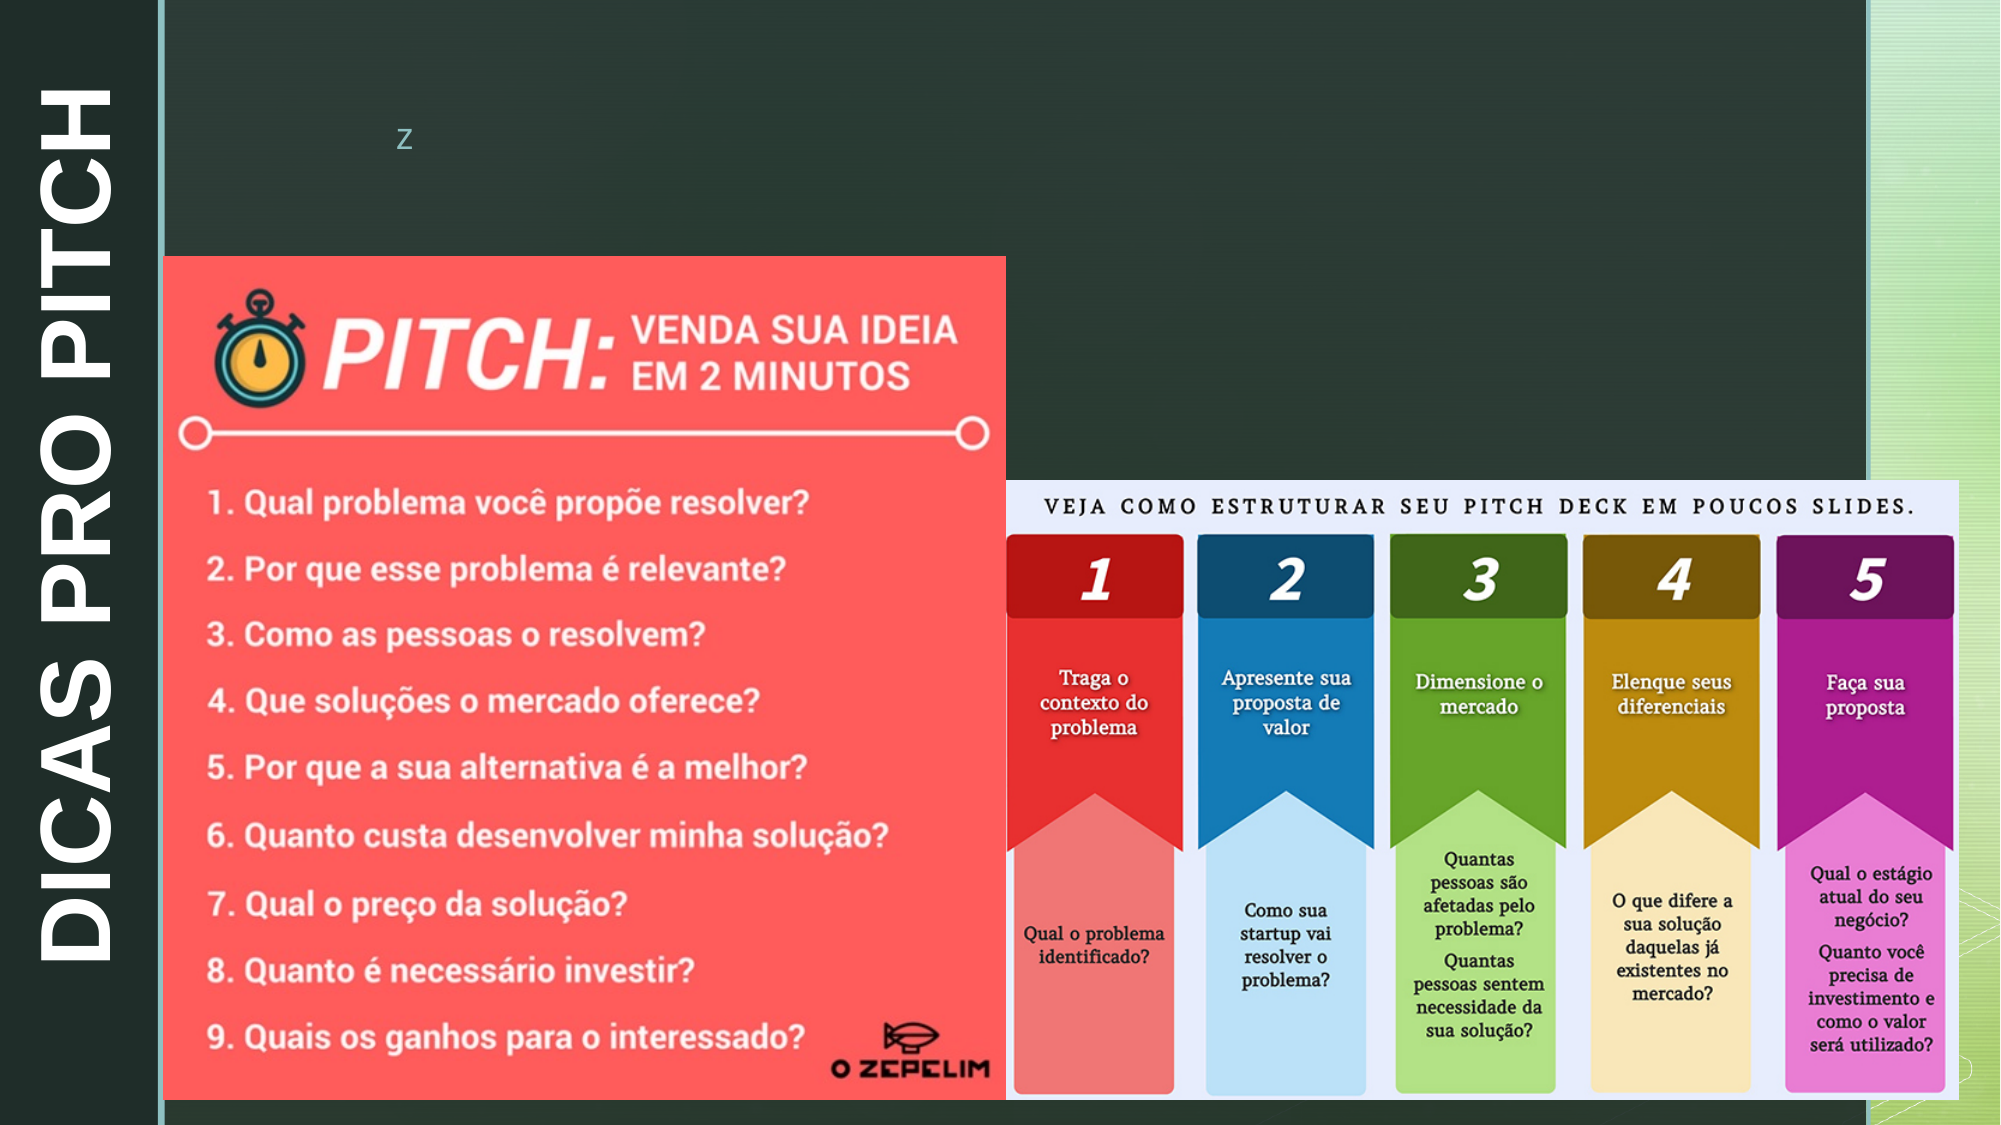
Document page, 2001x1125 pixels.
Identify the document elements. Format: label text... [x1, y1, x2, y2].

picture [162, 0, 2001, 1125]
text_box DICAS PRO PITCH [16, 0, 163, 1125]
